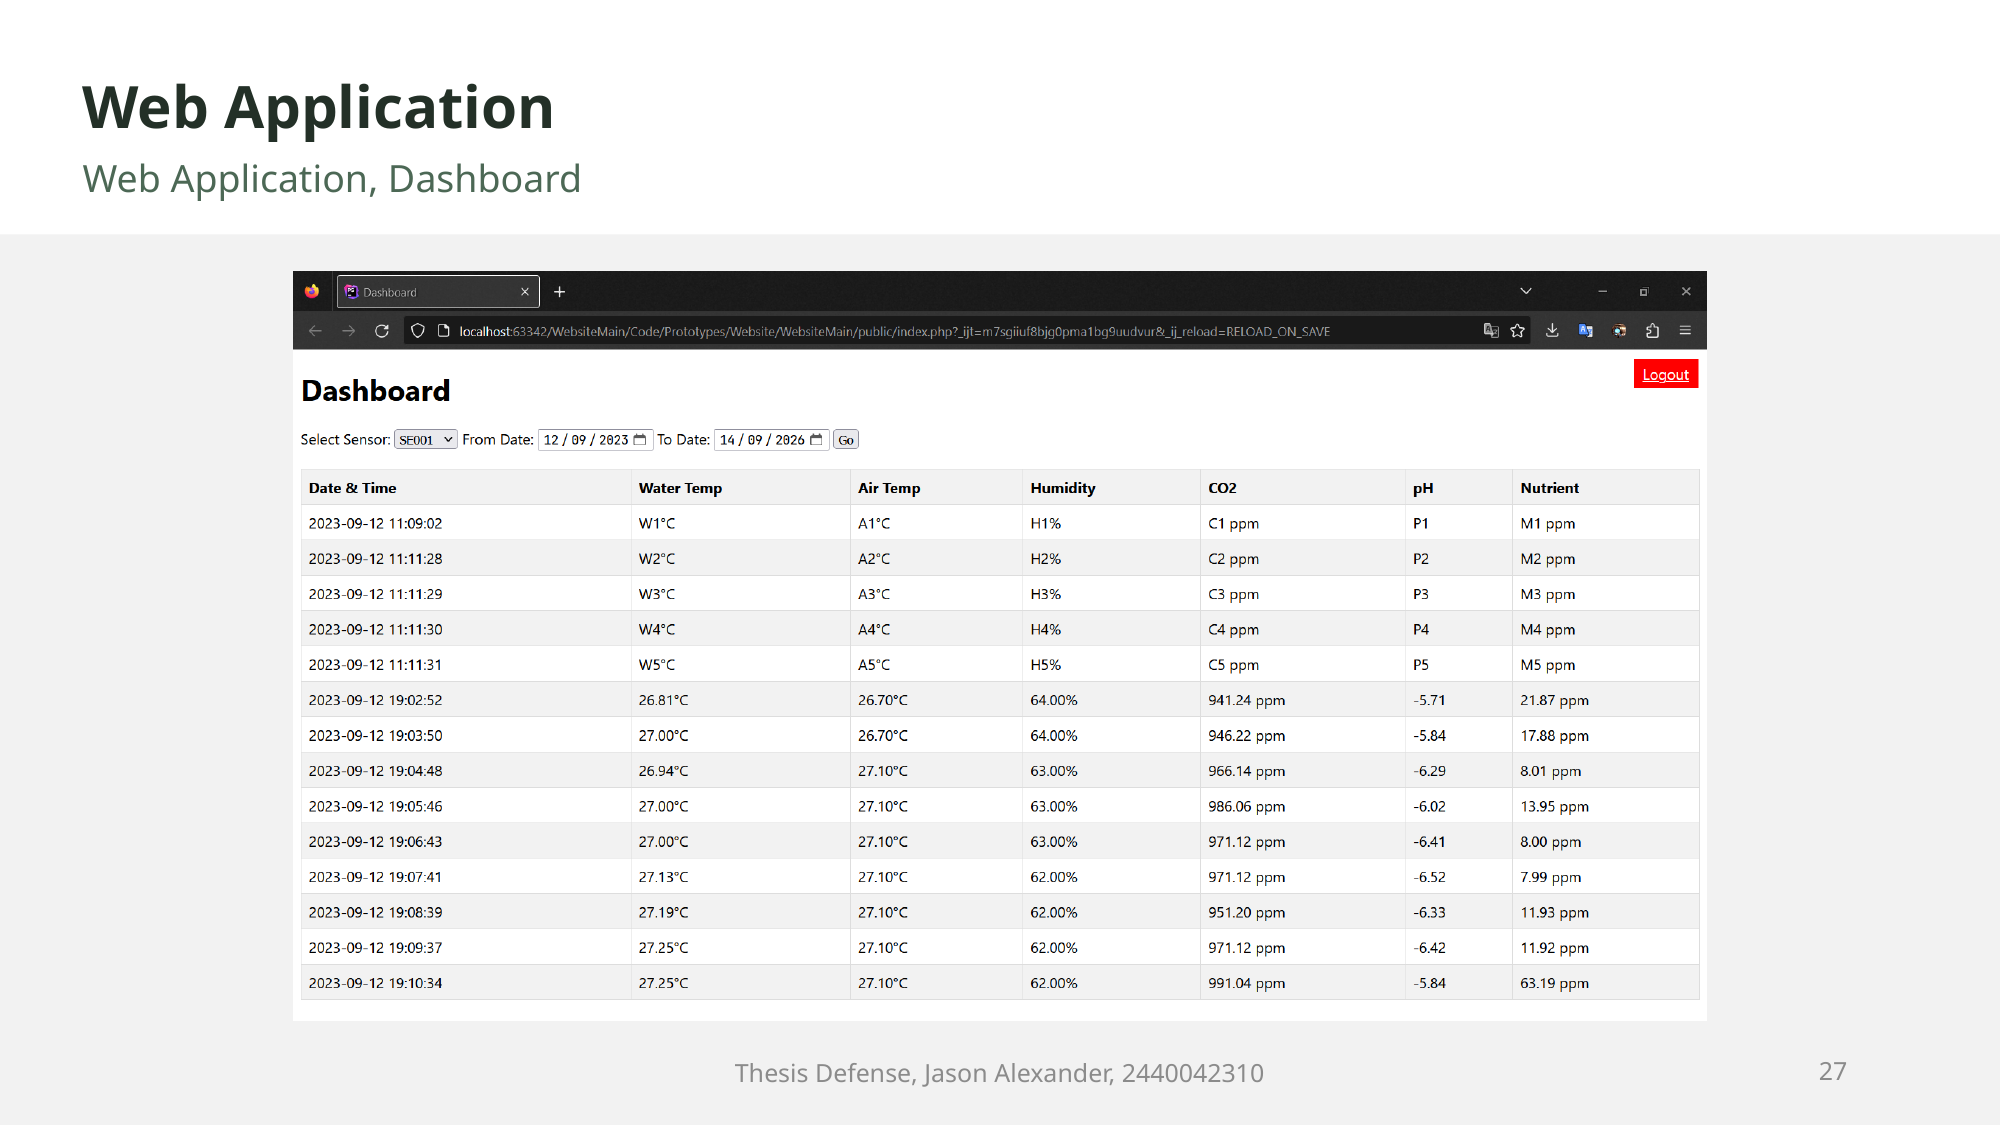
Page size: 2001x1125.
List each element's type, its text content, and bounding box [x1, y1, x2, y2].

text_box Web Application, Dashboard [67, 152, 1695, 235]
footer Thesis Defense, Jason Alexander, 2440042310 [662, 1042, 1338, 1103]
text_box [0, 233, 2000, 1125]
text_box Web Application [67, 70, 1695, 152]
picture [293, 271, 1707, 1021]
slide_number 27 [1412, 1042, 1863, 1103]
